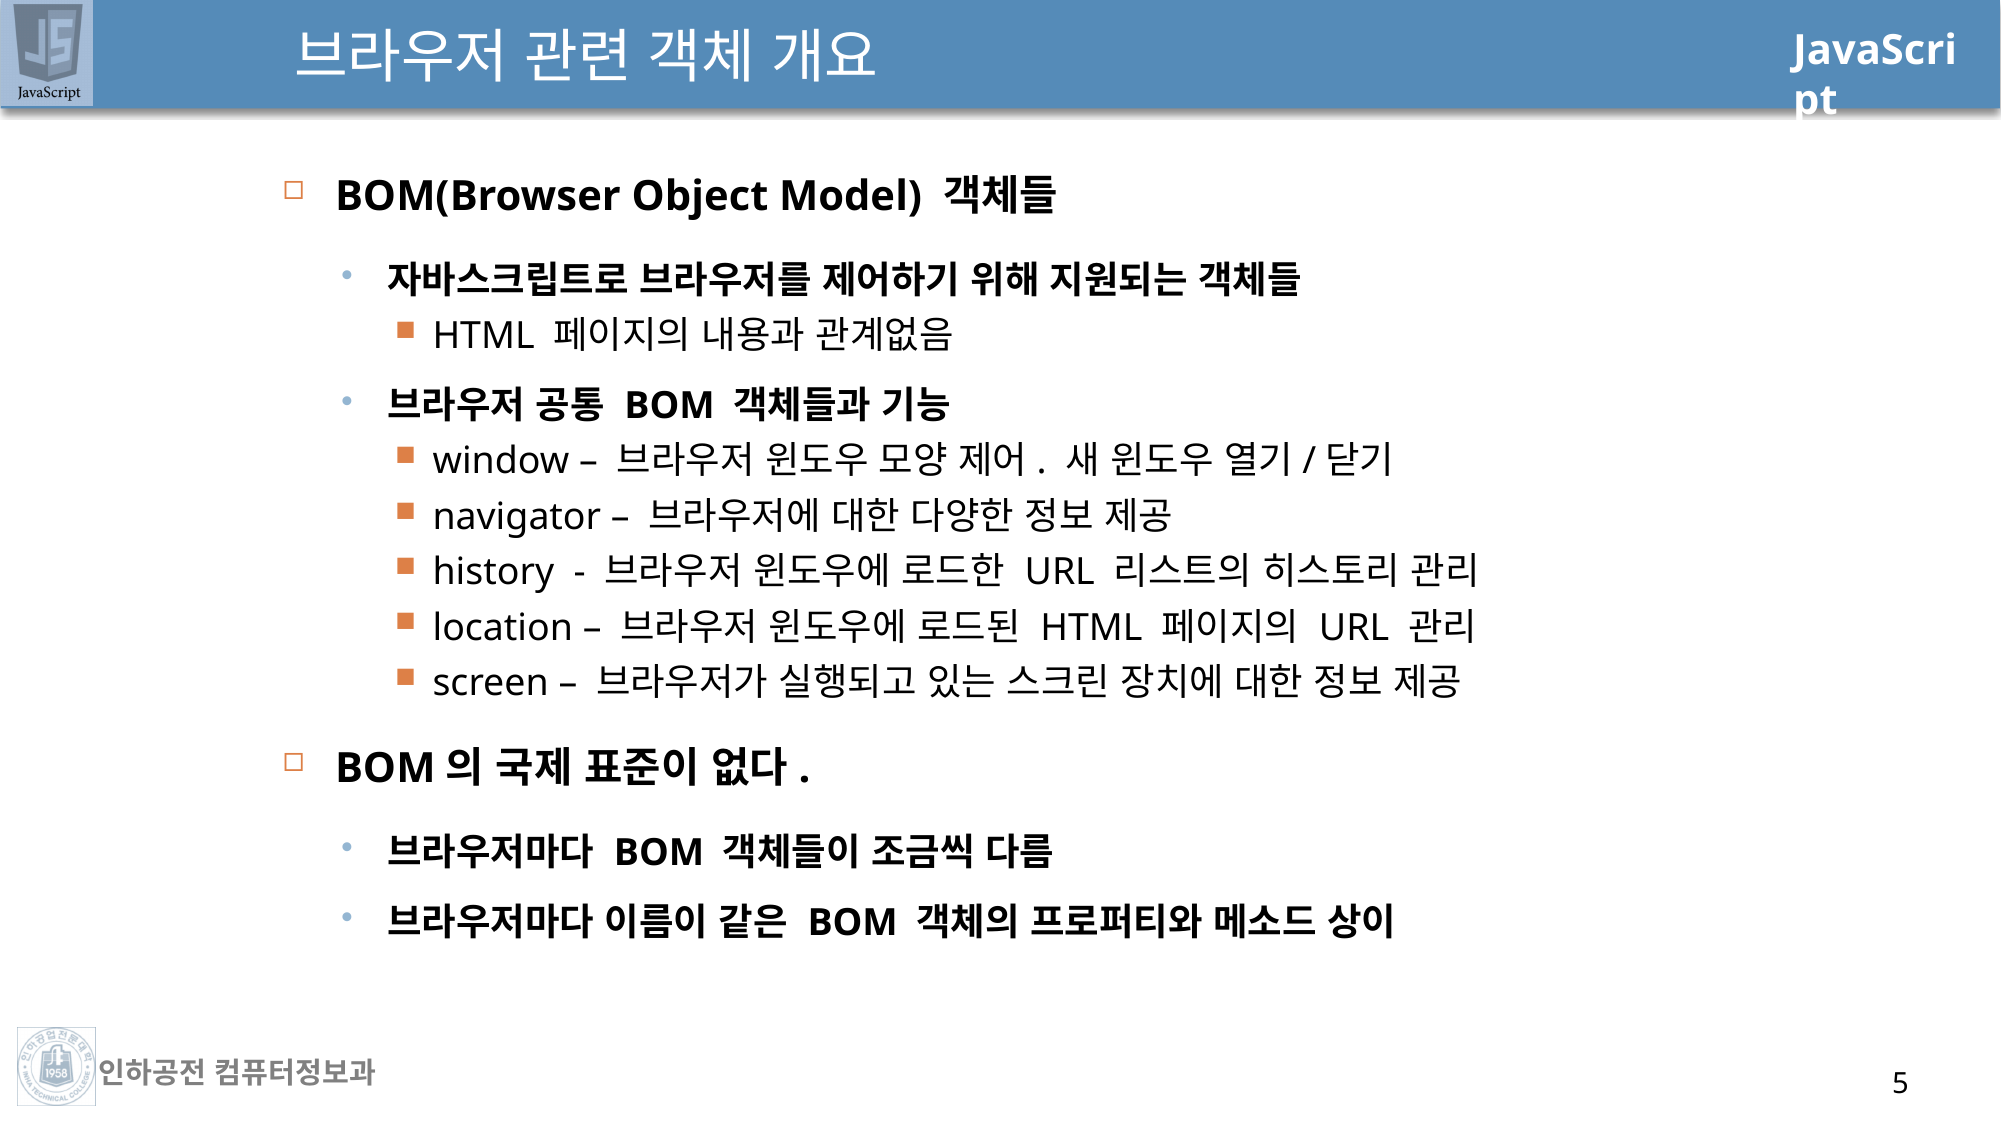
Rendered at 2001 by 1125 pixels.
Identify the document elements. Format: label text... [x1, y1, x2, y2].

title 브라우저 관련 객체 개요 [279, 7, 1390, 102]
list BOM(Browser Object Model) 객체들 자바스크립트로 브라우저를 제어하기 위해 지원되는 객체들 HTML 페이지의 내용과 관계없음 브라우저 공통 BOM 객체들과 기능 window – 브라우저 윈도우 모양 제어. 새 윈도우 열기/닫기 navigator – 브라우저에 대한 다양한 정보 제공 history - 브라우저 윈도우에 로드한 URL 리스트의 히스토리 관리 location – 브라우저 윈도우에 로드된 HTML 페이지의 URL 관리 screen – 브라우저가 실행되고 있는 스크린 장치에 대한 정보 제공 BOM의 국제 표준이 없다. 브라우저마다 BOM 객체들이 조금씩 다름 브라우저마다 이름이 같은 BOM 객체의 프로퍼티와 메소드 상이 [267, 160, 1934, 988]
